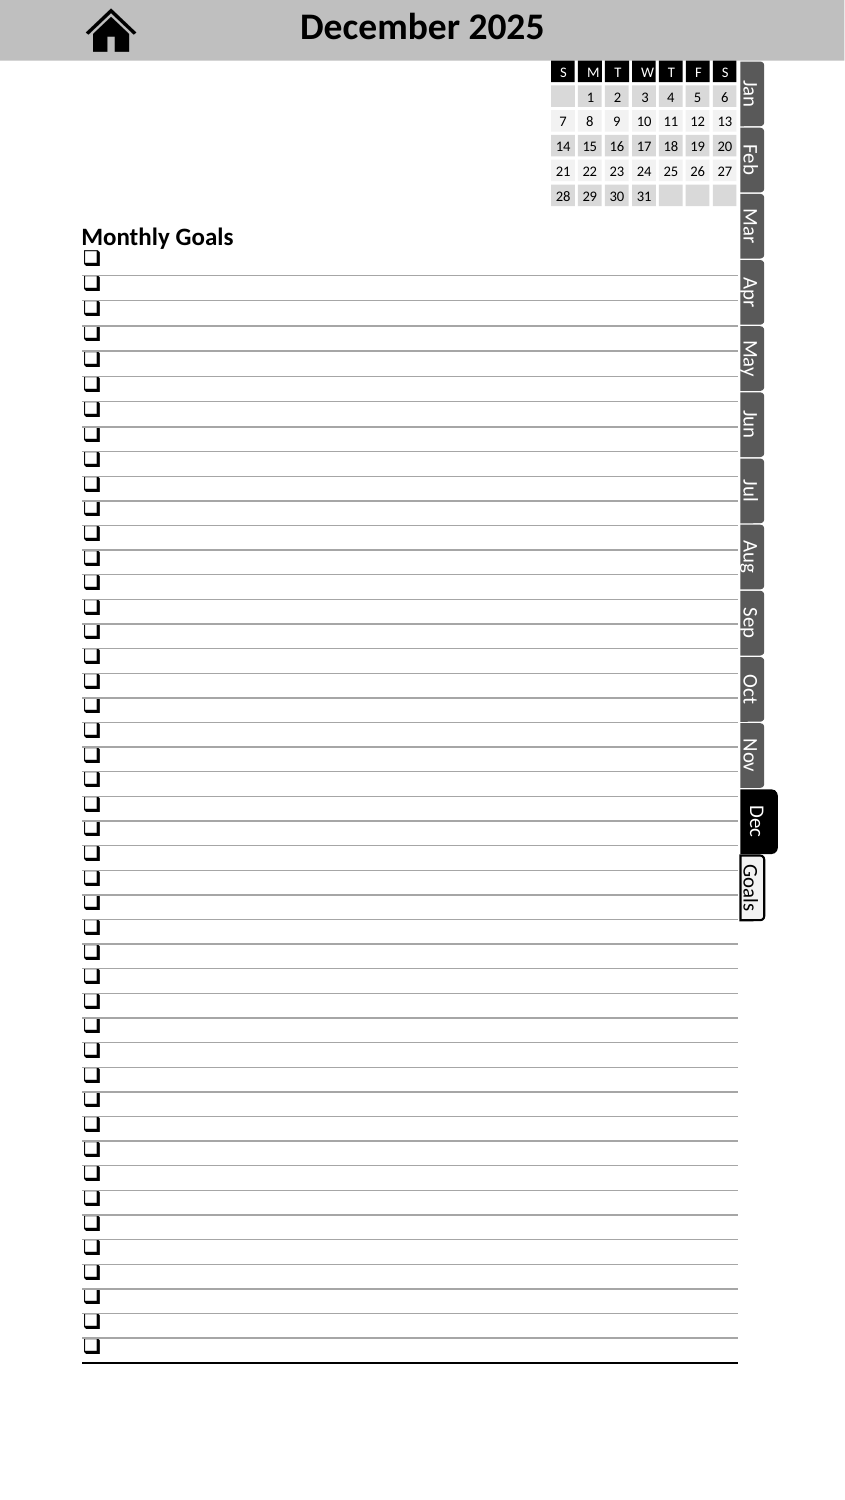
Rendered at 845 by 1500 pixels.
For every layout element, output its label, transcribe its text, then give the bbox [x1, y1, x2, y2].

picture [82, 1, 140, 59]
list December 2025 [190, 0, 655, 61]
